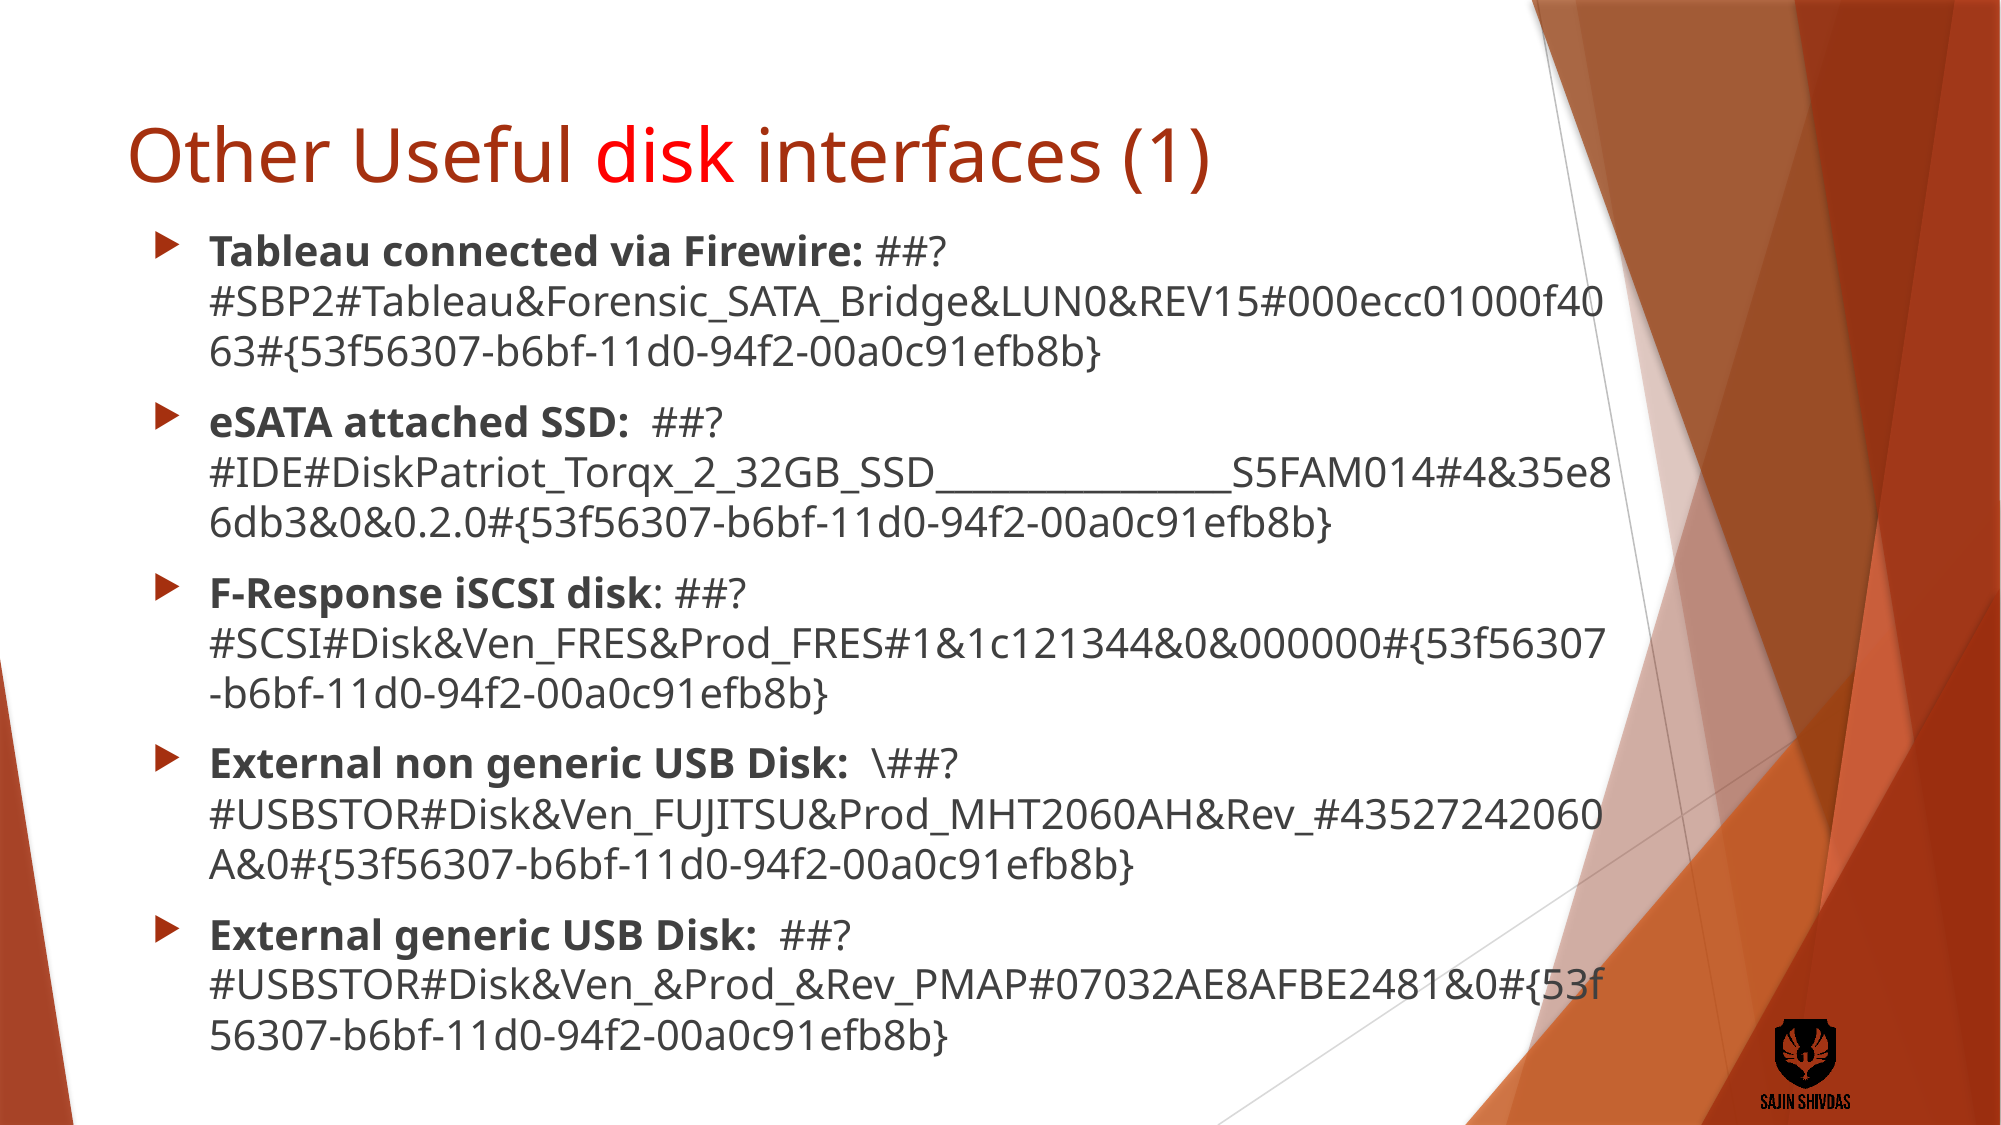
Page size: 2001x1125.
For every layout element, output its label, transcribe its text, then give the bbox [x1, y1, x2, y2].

title Other Useful disk interfaces (1) [111, 99, 1522, 317]
list Tableau connected via Firewire: ##?#SBP2#Tableau&Forensic_SATA_Bridge&LUN0&REV15#000ecc01000f4063#{53f56307-b6bf-11d0-94f2-00a0c91efb8b} eSATA attached SSD: ##?#IDE#DiskPatriot_Torqx_2_32GB_SSD________________S5FAM014#4&35e86db3&0&0.2.0#{53f56307-b6bf-11d0-94f2-00a0c91efb8b} F-Response iSCSI disk: ##?#SCSI#Disk&Ven_FRES&Prod_FRES#1&1c121344&0&000000#{53f56307-b6bf-11d0-94f2-00a0c91efb8b} External non generic USB Disk: \##?#USBSTOR#Disk&Ven_FUJITSU&Prod_MHT2060AH&Rev_#43527242060A&0#{53f56307-b6bf-11d0-94f2-00a0c91efb8b} External generic USB Disk: ##?#USBSTOR#Disk&Ven_&Prod_&Rev_PMAP#07032AE8AFBE2481&0#{53f56307-b6bf-11d0-94f2-00a0c91efb8b} [137, 217, 1634, 1010]
picture [1750, 1009, 1863, 1121]
